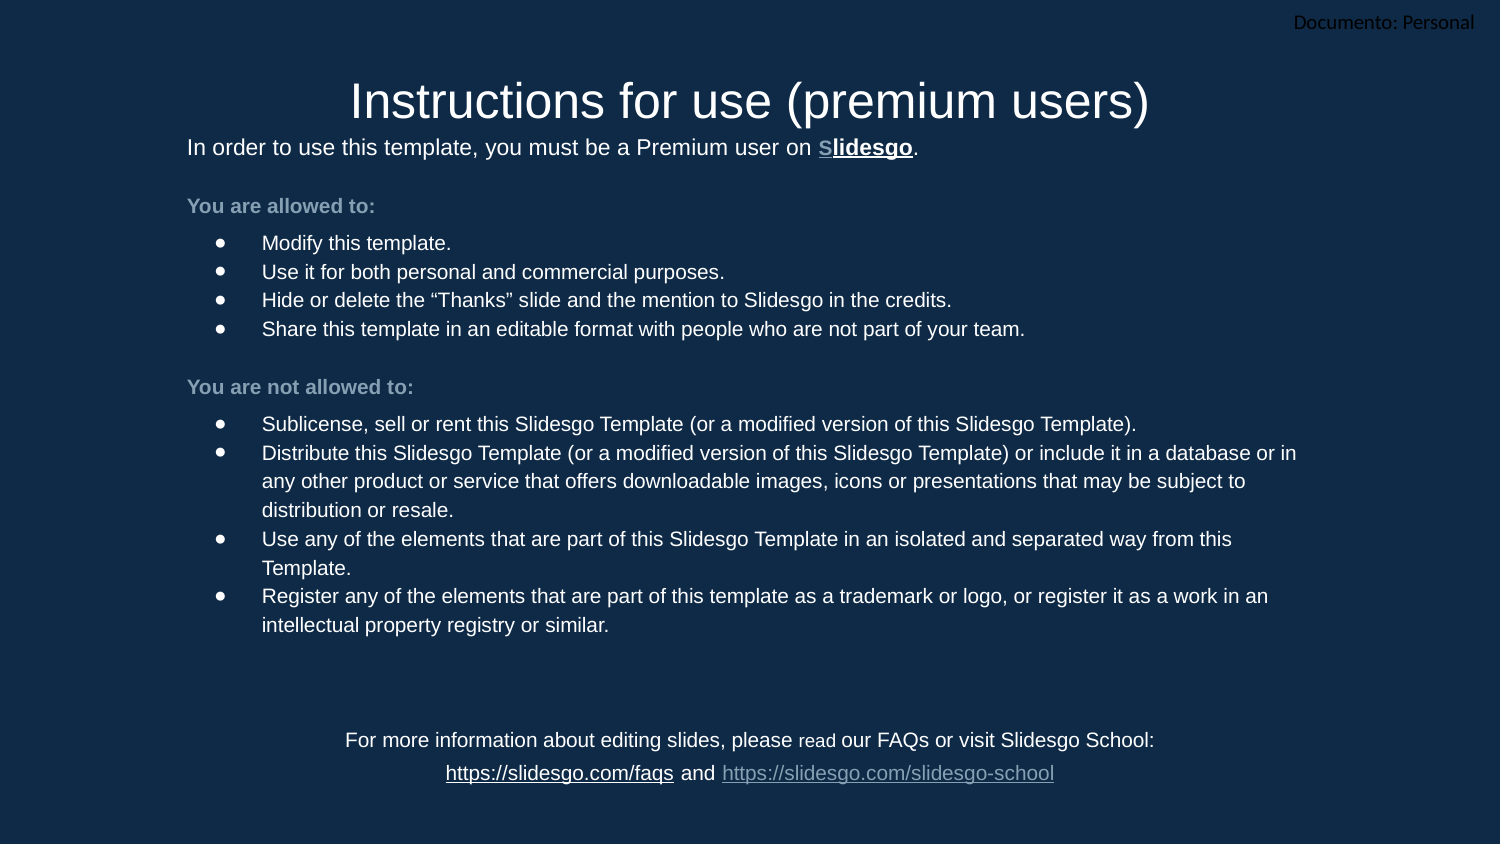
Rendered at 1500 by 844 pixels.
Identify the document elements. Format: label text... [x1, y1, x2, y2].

title Instructions for use (premium users) [171, 53, 1328, 113]
list In order to use this template, you must be a Premium user on Slidesgo. You are allowed to: Modify this template. Use it for both personal and commercial purposes. Hide or delete the “Thanks” slide and the mention to Slidesgo in the credits. Share this template in an editable format with people who are not part of your team. You are not allowed to: Sublicense, sell or rent this Slidesgo Template (or a modified version of this Slidesgo Template). Distribute this Slidesgo Template (or a modified version of this Slidesgo Template) or include it in a database or in any other product or service that offers downloadable images, icons or presentations that may be subject to distribution or resale. Use any of the elements that are part of this Slidesgo Template in an isolated and separated way from this Template. Register any of the elements that are part of this template as a trademark or logo, or register it as a work in an intellectual property registry or similar. [171, 113, 1328, 186]
list For more information about editing slides, please read our FAQs or visit Slidesgo School: https://slidesgo.com/faqs and https://slidesgo.com/slidesgo-school [171, 707, 1328, 780]
